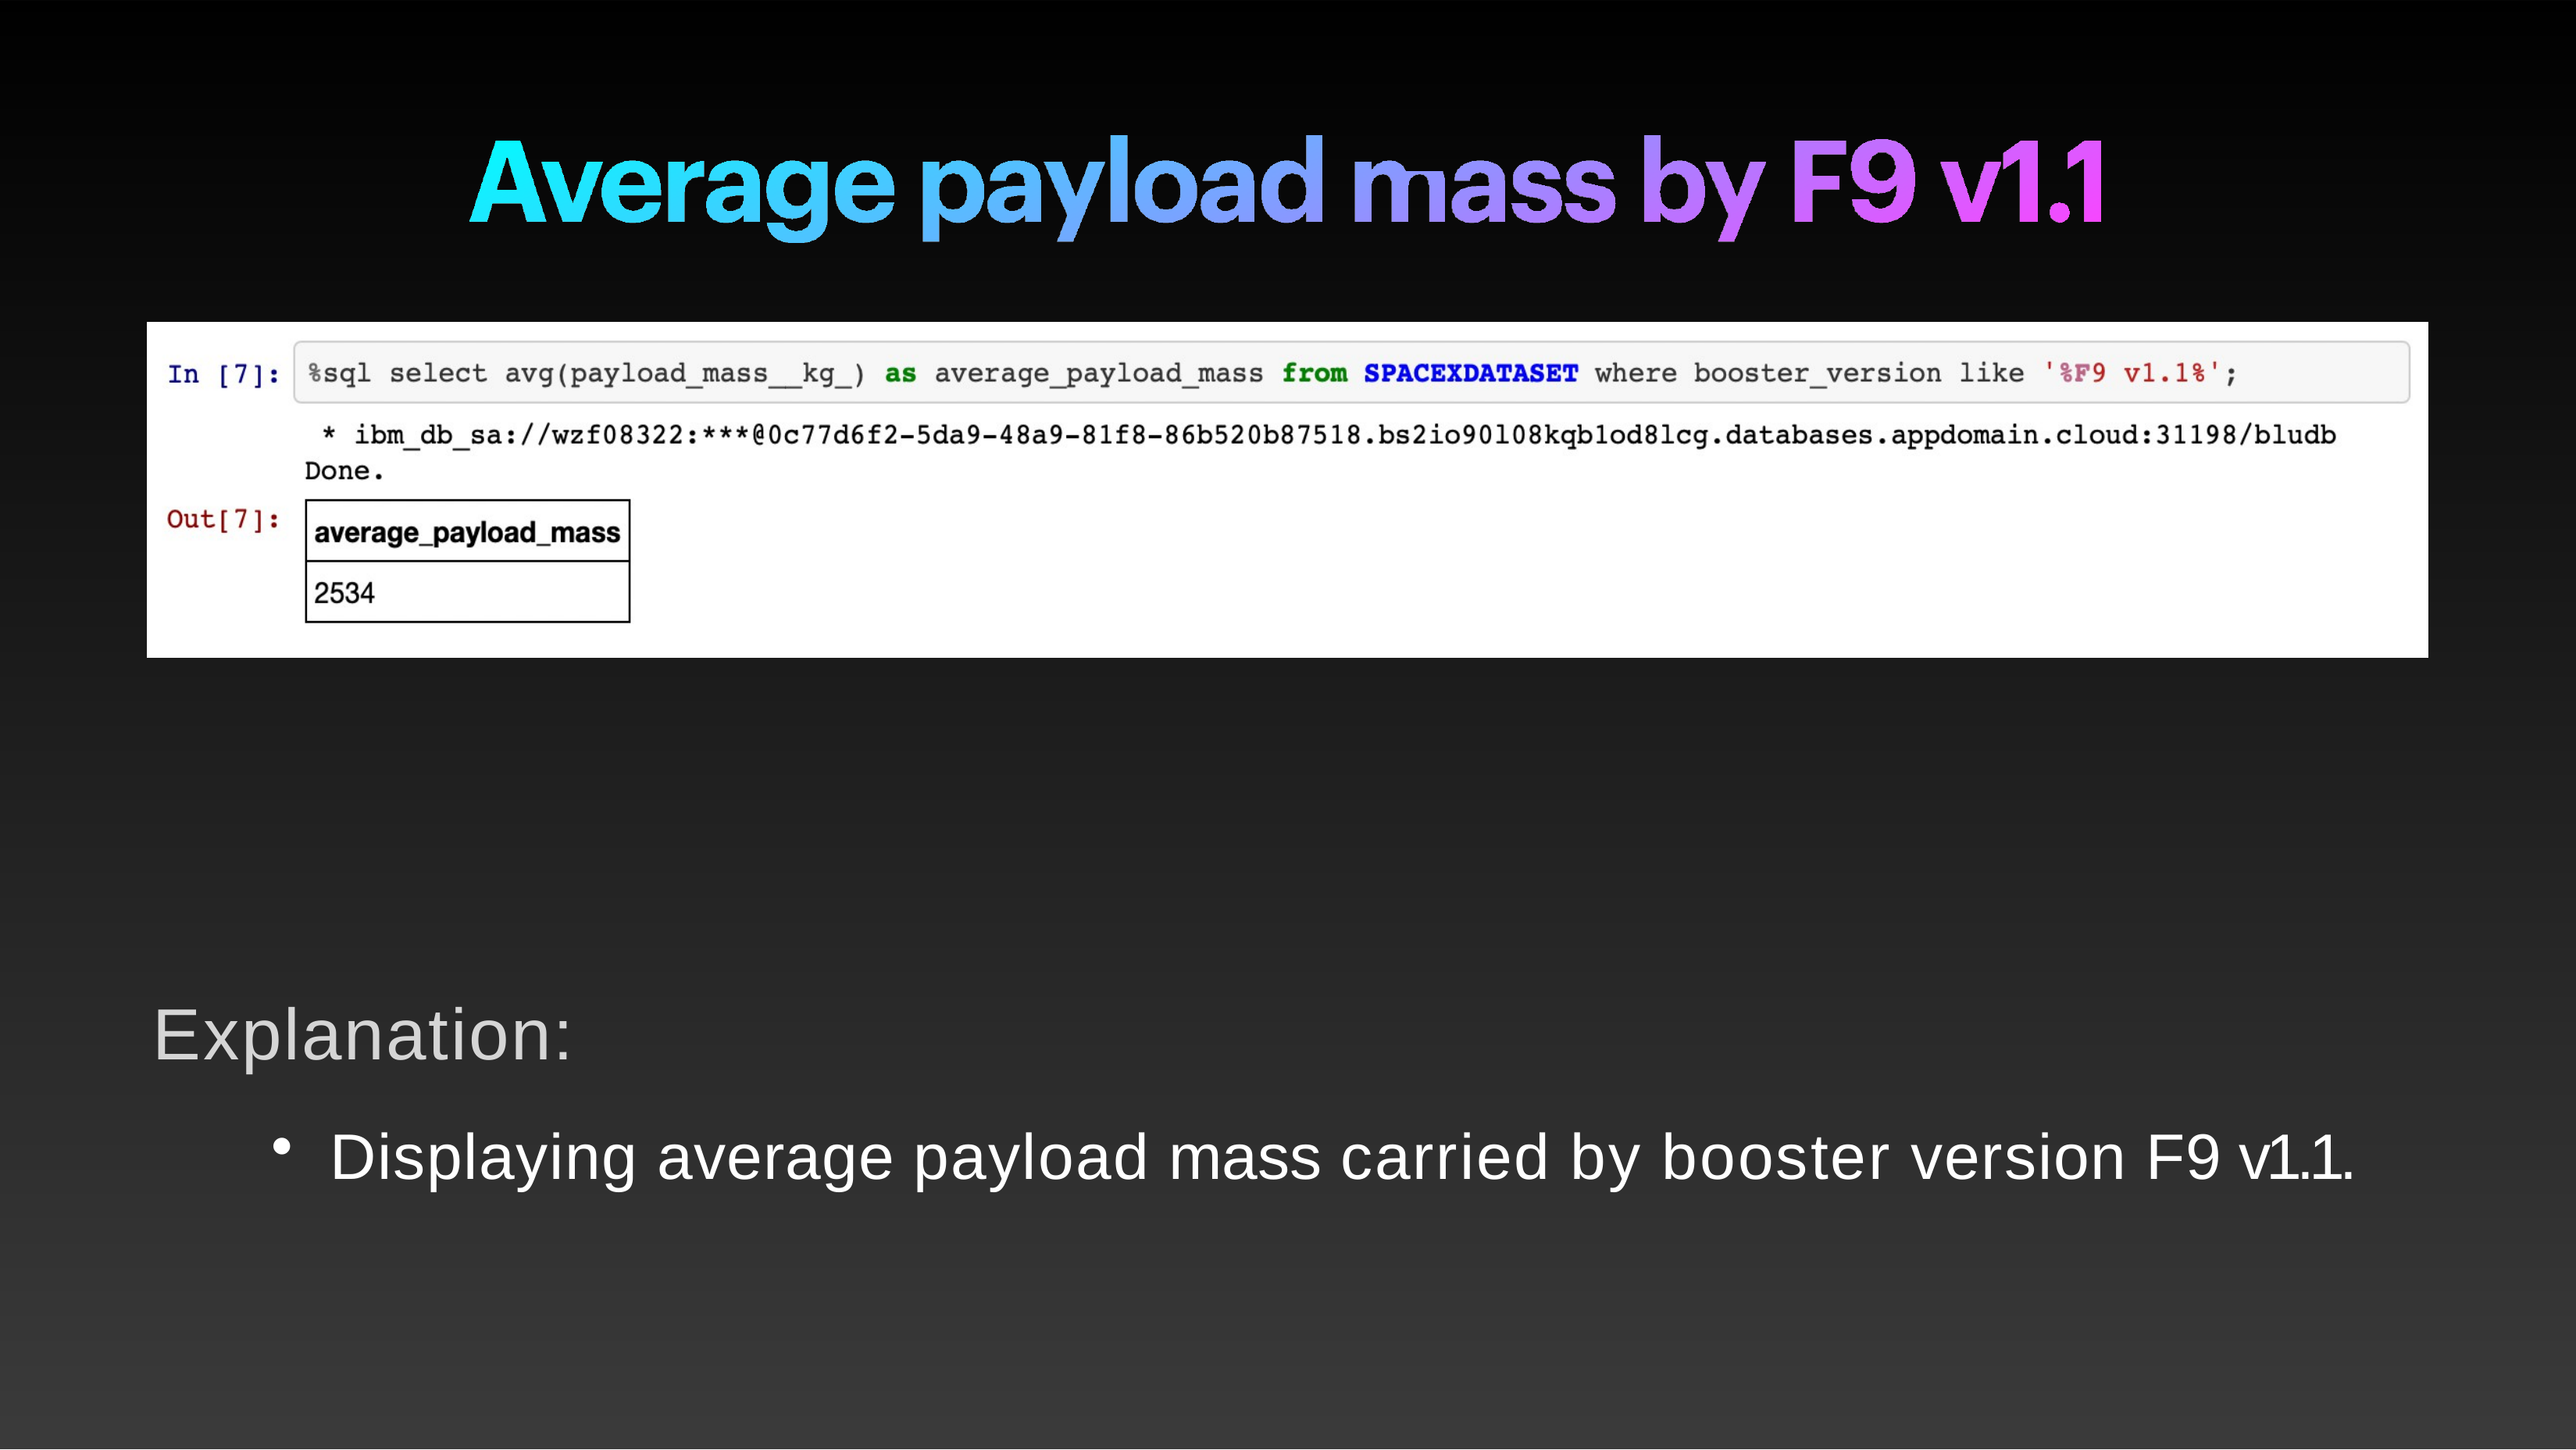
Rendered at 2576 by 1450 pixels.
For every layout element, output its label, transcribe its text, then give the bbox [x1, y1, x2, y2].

text_box Explanation: Displaying average payload mass carried by booster version F9 v1.1. [151, 939, 2360, 1193]
picture [0, 0, 2576, 1449]
